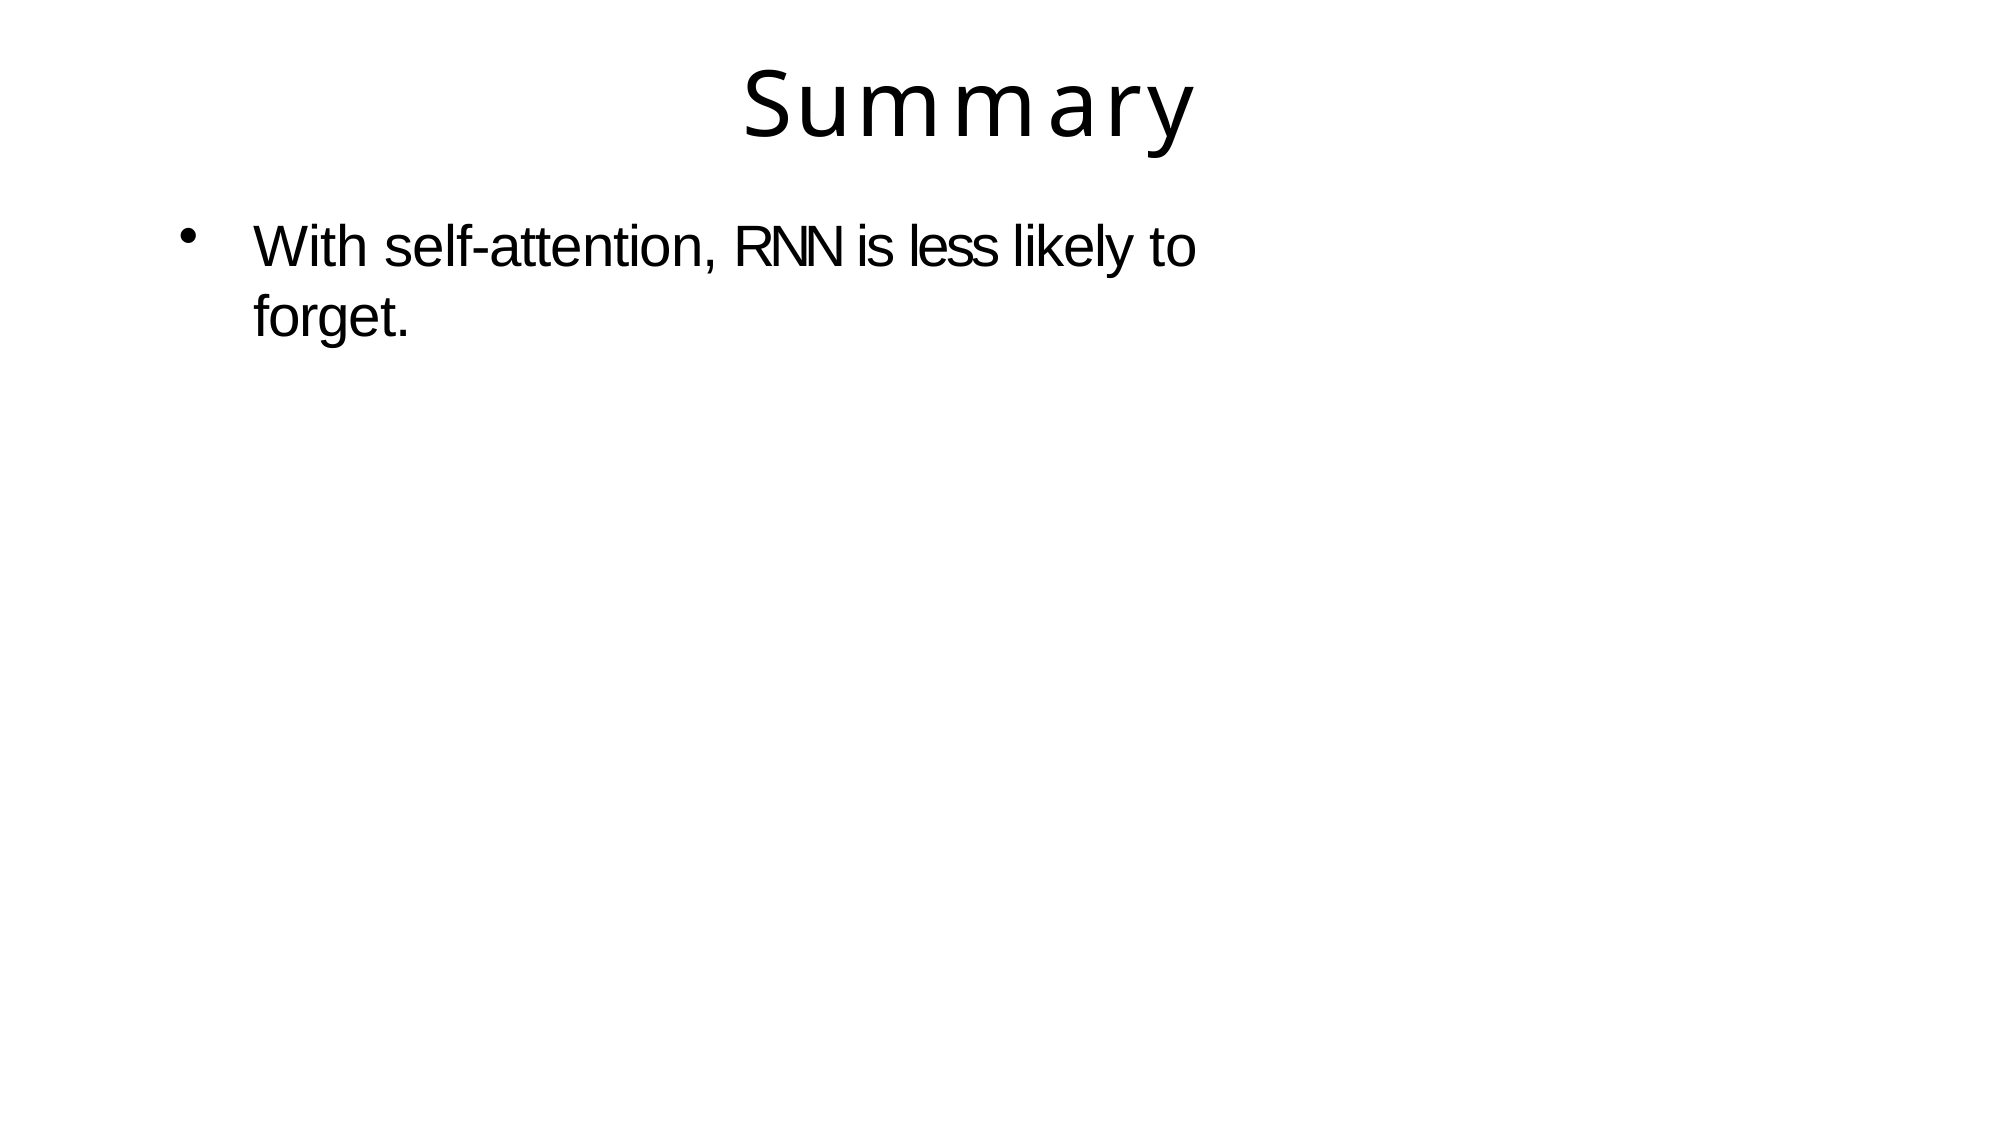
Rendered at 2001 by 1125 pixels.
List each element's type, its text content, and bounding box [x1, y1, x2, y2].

title Summary [740, 3, 1376, 194]
text_box With self-attention, RNN is less likely to forget. [176, 206, 1354, 349]
